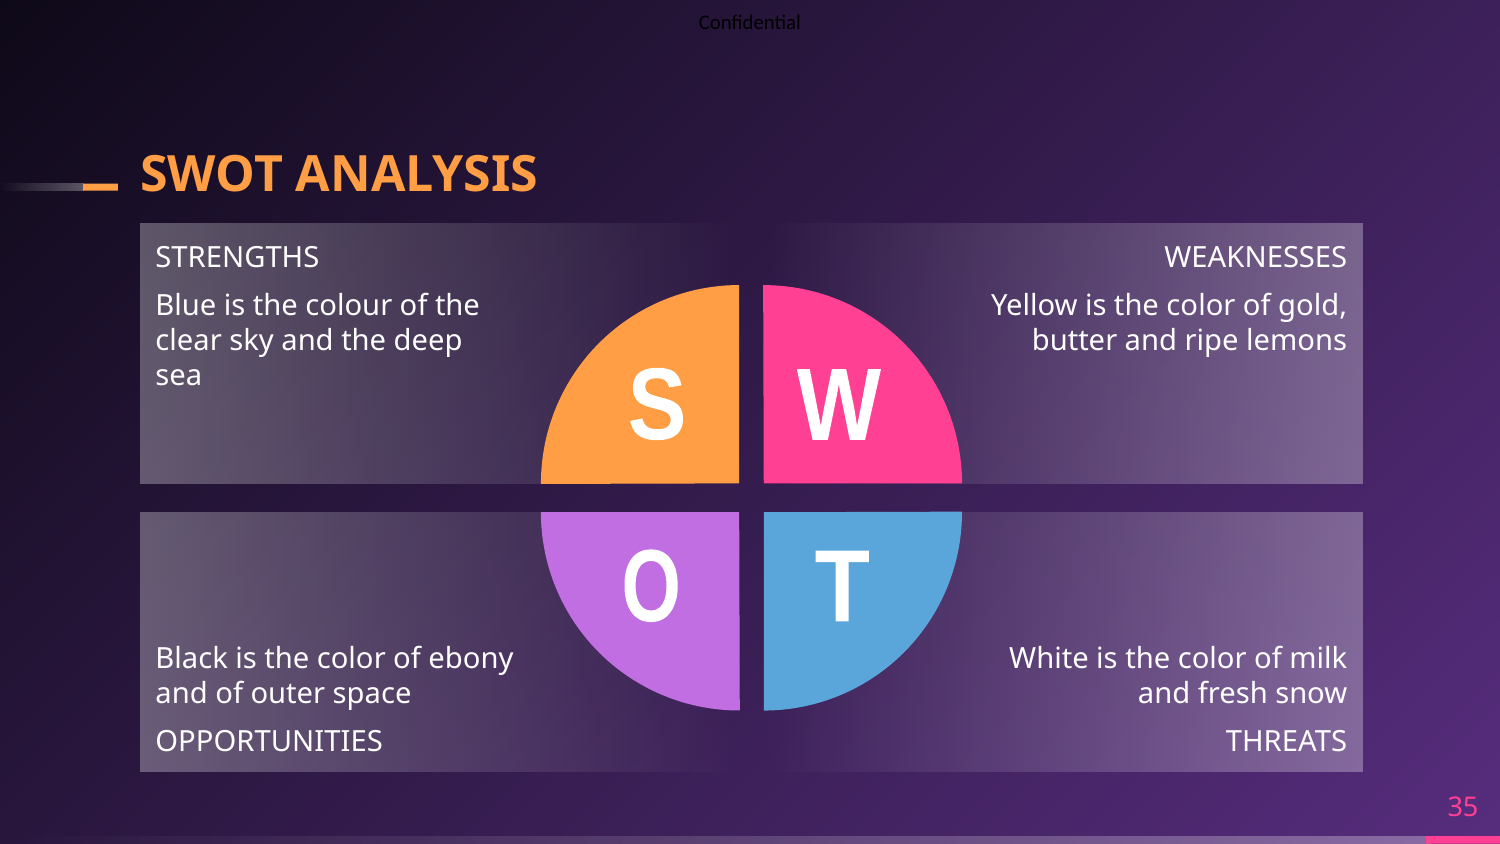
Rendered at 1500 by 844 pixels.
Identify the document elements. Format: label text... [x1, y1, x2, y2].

title SWOT ANALYSIS [140, 137, 1011, 203]
text_box STRENGTHS Blue is the colour of the clear sky and the deep sea [140, 223, 739, 484]
text_box Black is the color of ebony and of outer space OPPORTUNITIES [140, 512, 739, 772]
text_box [540, 512, 740, 711]
text_box [763, 511, 963, 711]
text_box [540, 285, 740, 484]
text_box White is the color of milk and fresh snow THREATS [763, 512, 1363, 772]
text_box [763, 285, 963, 484]
text_box WEAKNESSES Yellow is the color of gold, butter and ripe lemons [763, 223, 1363, 484]
slide_number 35 [1426, 779, 1500, 837]
